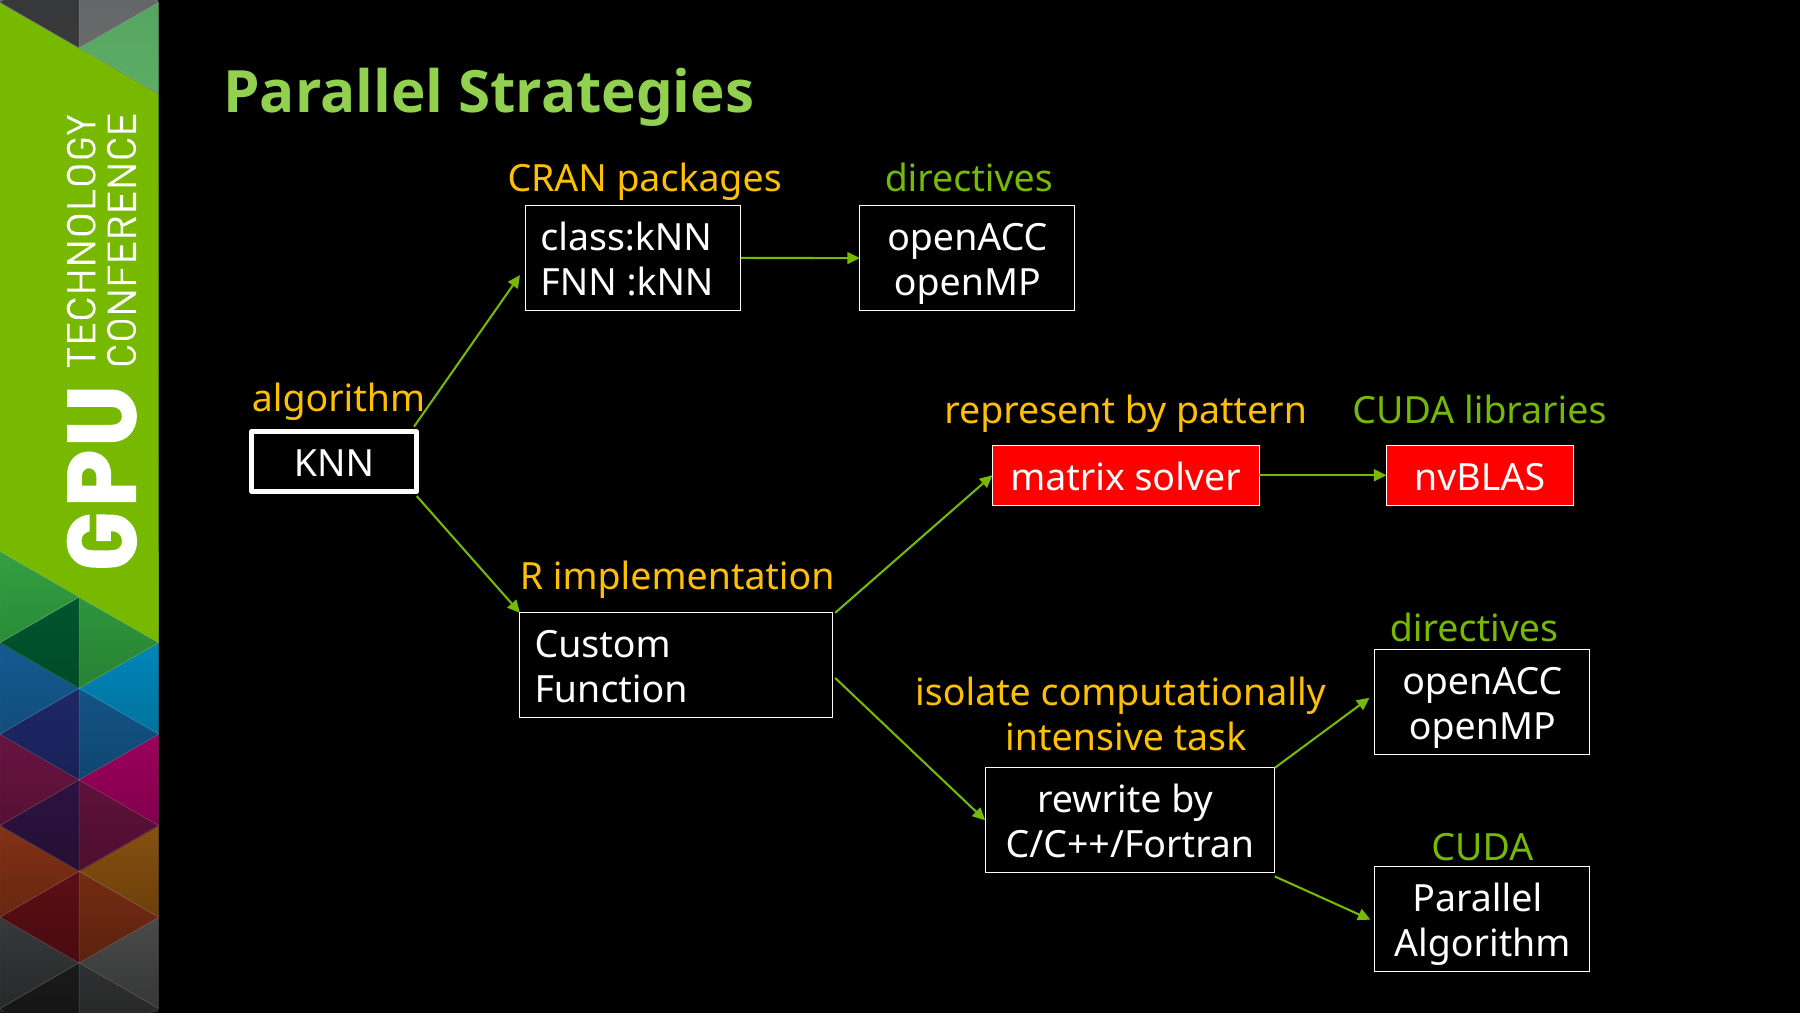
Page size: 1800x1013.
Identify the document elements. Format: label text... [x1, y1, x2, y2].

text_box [208, 146, 1645, 973]
text_box Parallel Strategies [208, 46, 952, 132]
